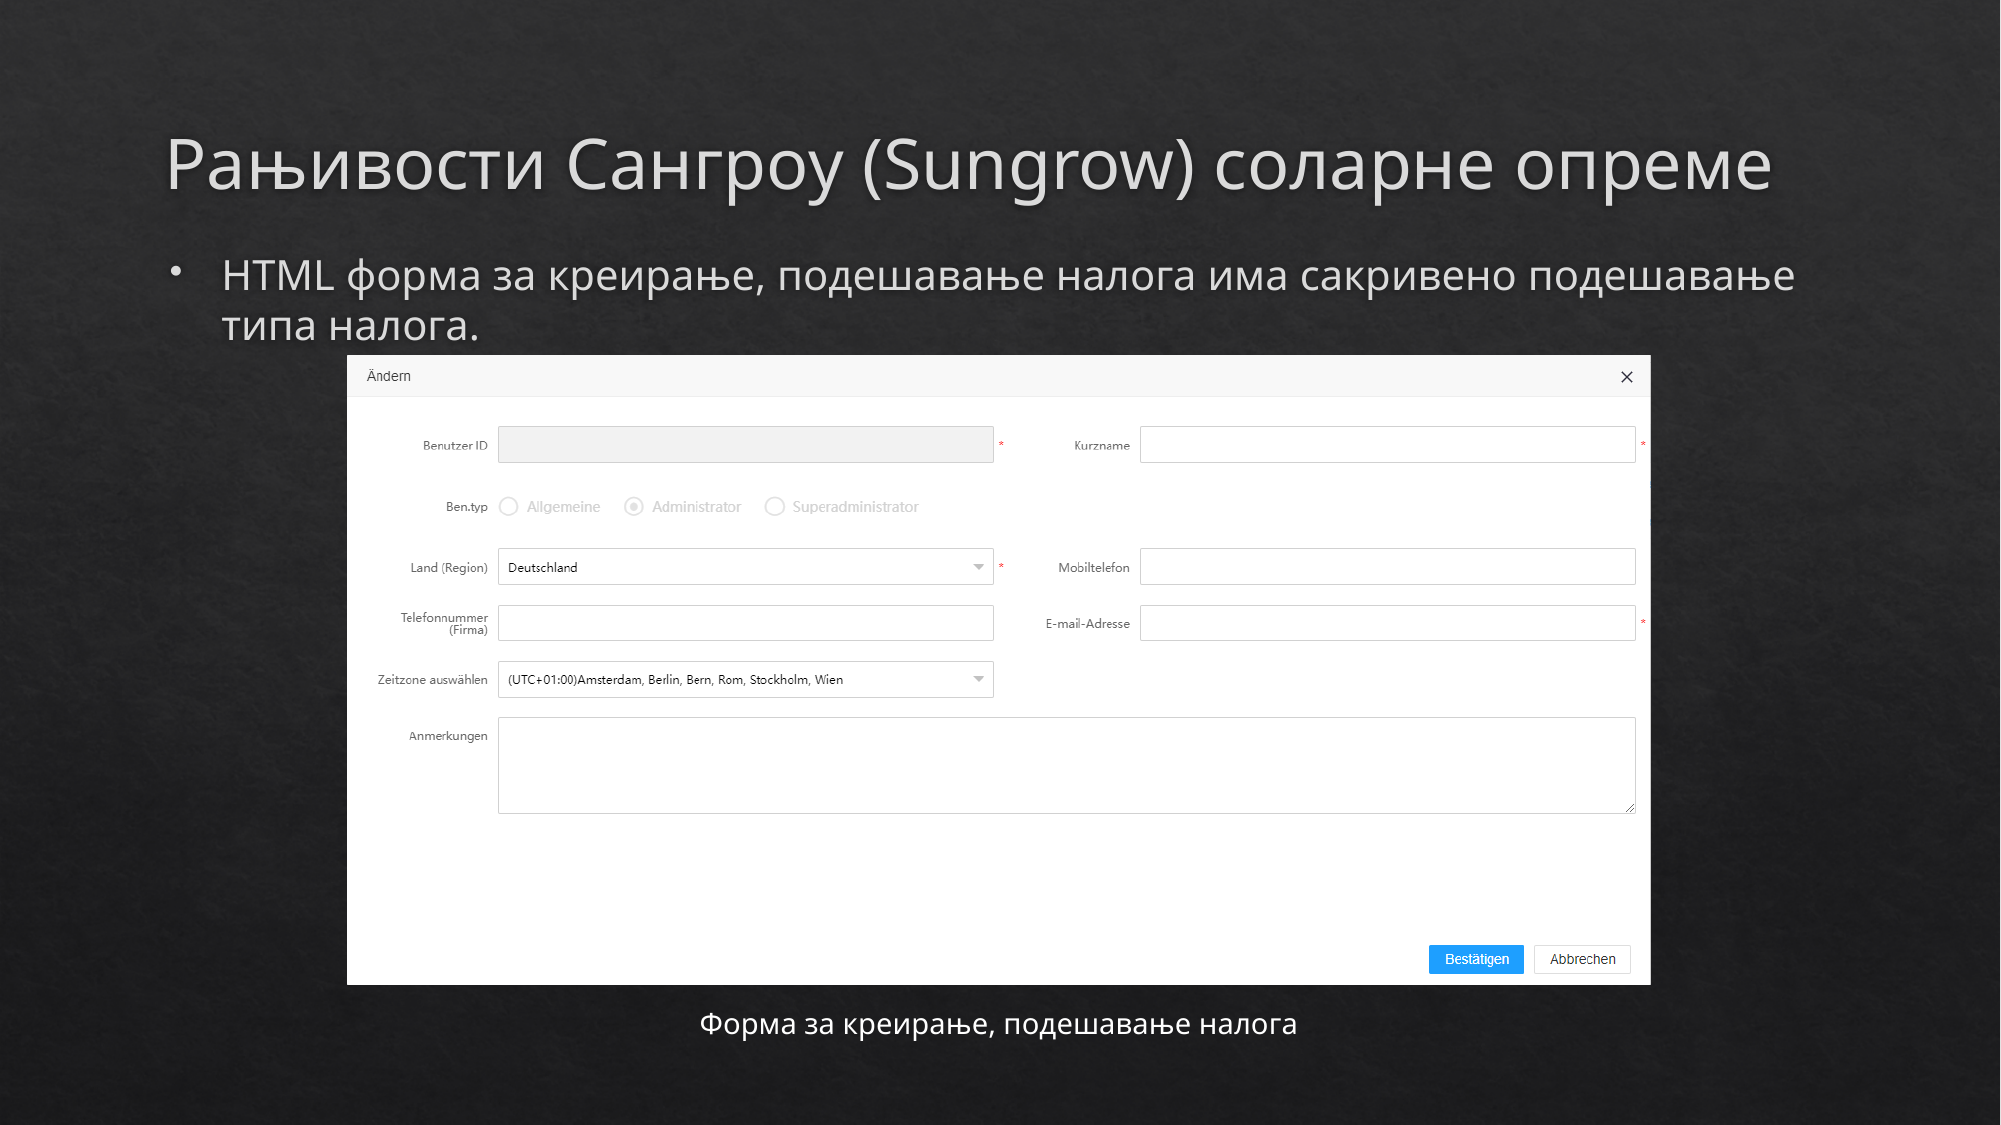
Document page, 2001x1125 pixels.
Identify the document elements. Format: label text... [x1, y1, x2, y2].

list HTML форма за креирање, подешавање налога има сакривено подешавање типа налога. [149, 241, 1849, 908]
text_box Форма за креирање, подешавање налога [604, 998, 1394, 1048]
picture [347, 354, 1651, 985]
title Рањивости Сангроу (Sungrow) соларне опреме [149, 82, 1849, 238]
